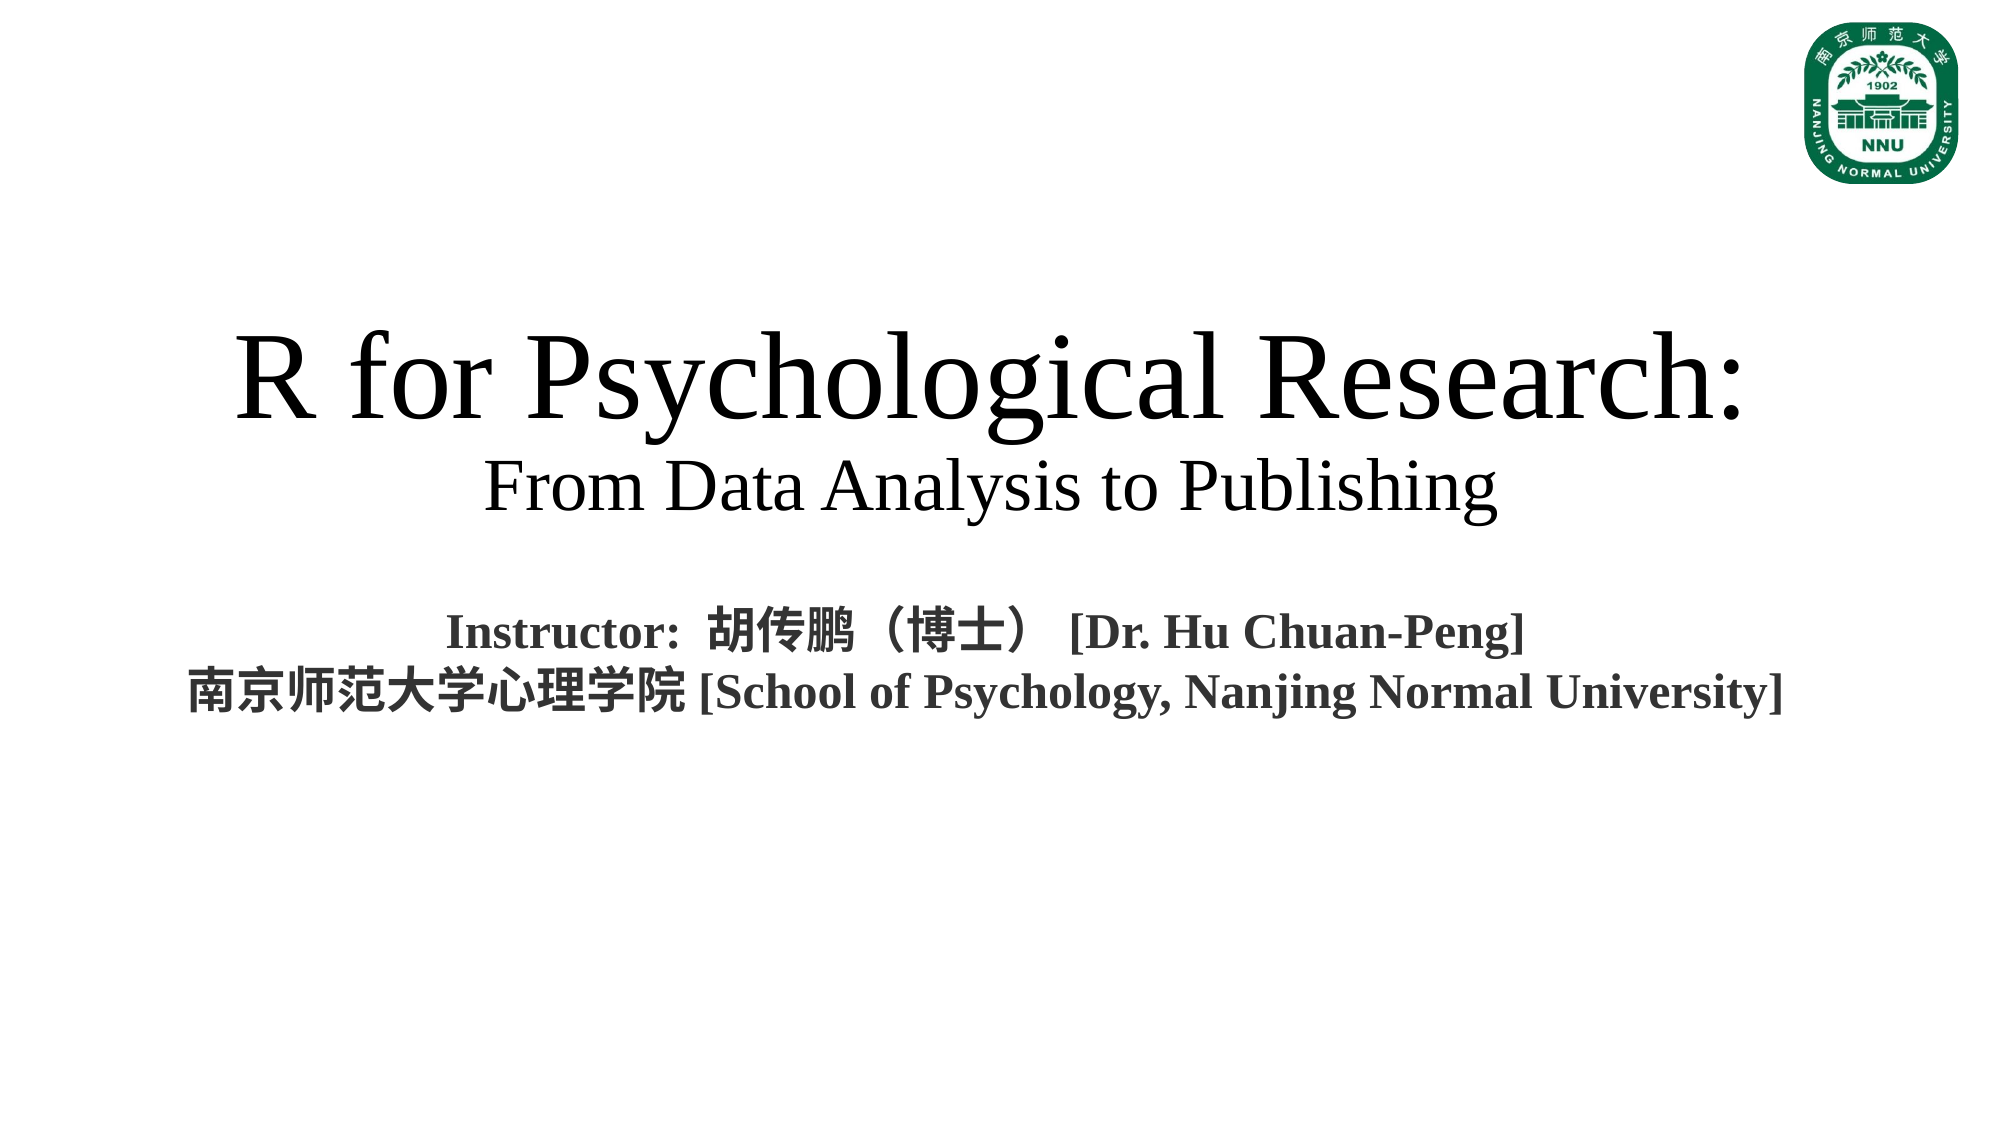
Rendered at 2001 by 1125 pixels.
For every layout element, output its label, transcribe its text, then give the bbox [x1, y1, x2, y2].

text_box R for Psychological Research: From Data Analysis to Publishing [192, 142, 1792, 534]
subtitle Instructor: 胡传鹏（博士）[Dr. Hu Chuan-Peng] 南京师范大学心理学院[School of Psychology, Nanjing Normal University] [21, 590, 1950, 863]
picture [1804, 22, 1959, 184]
